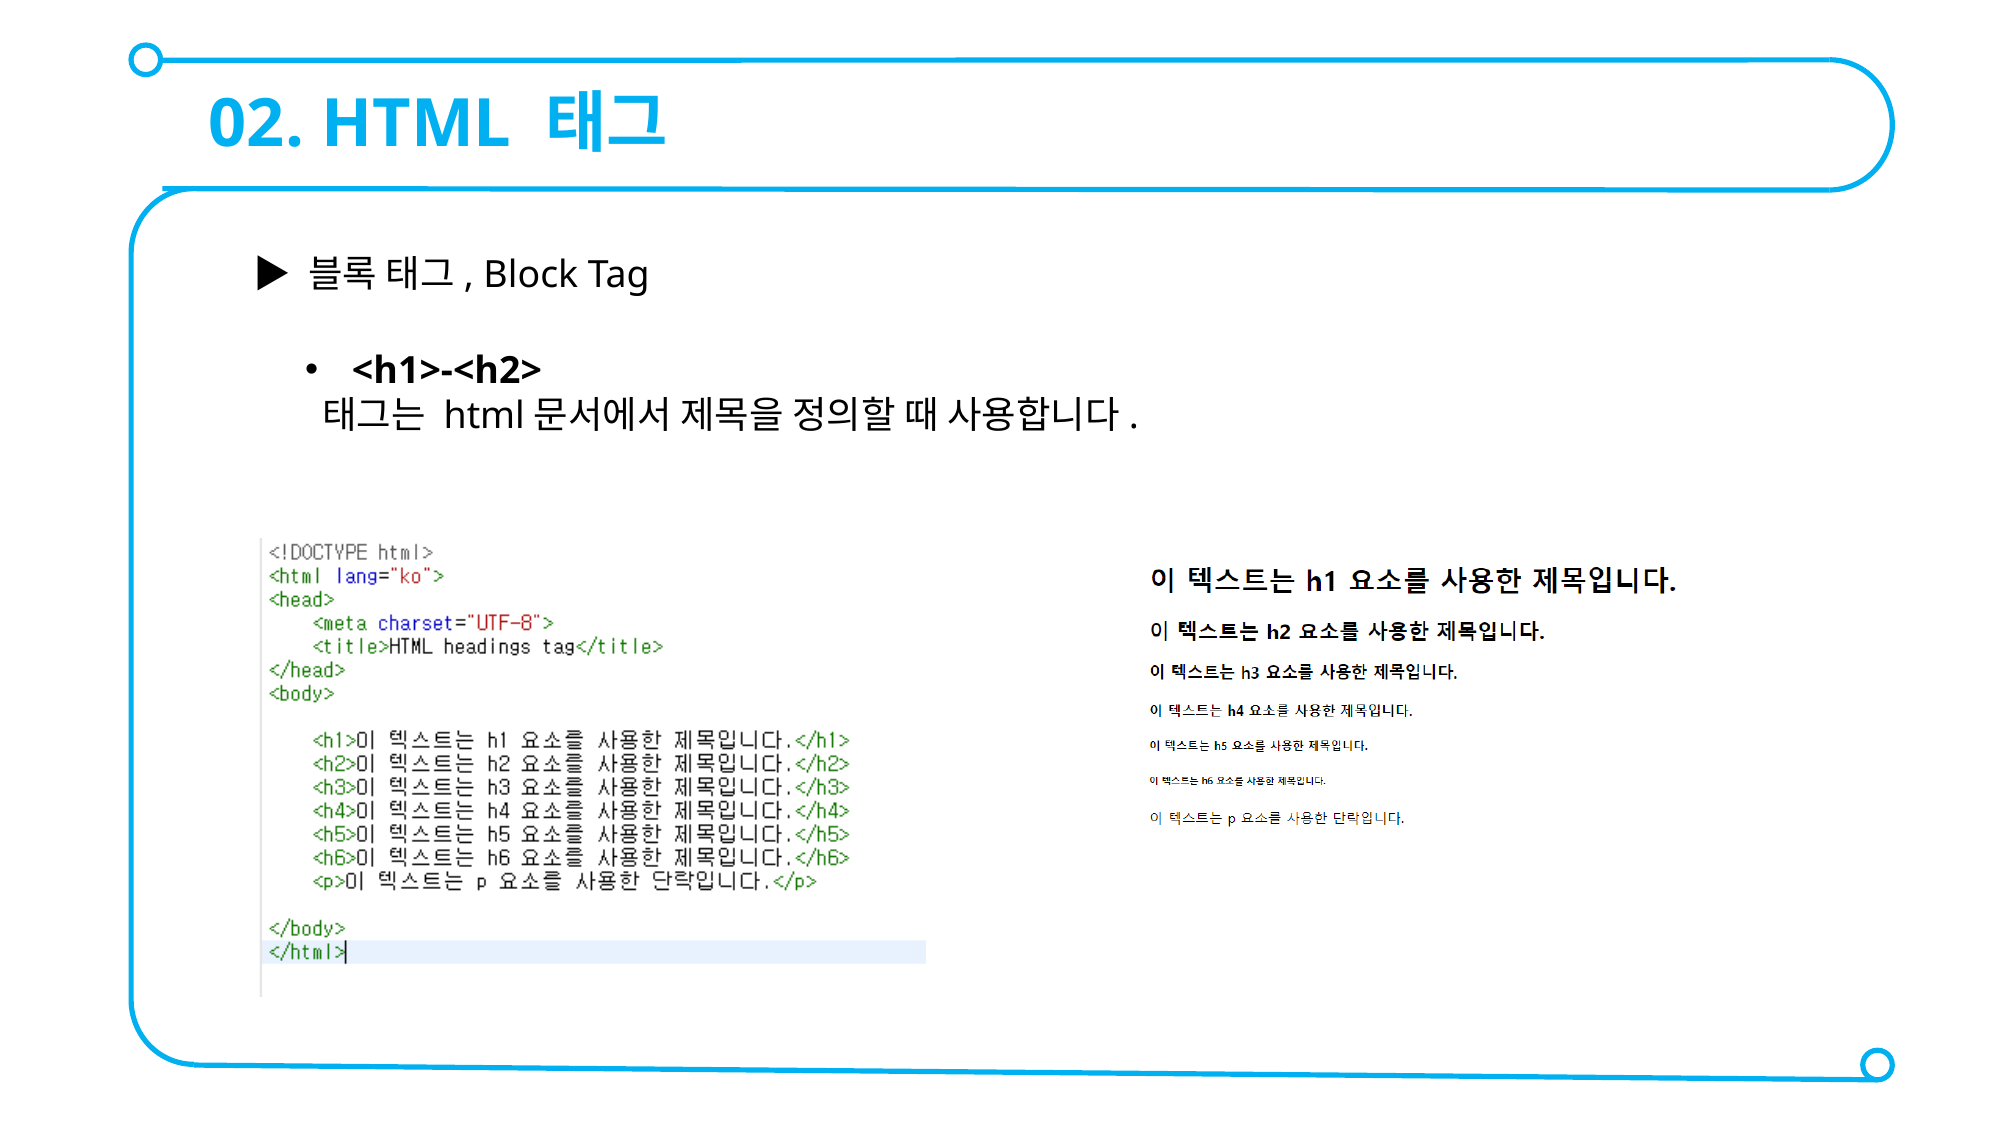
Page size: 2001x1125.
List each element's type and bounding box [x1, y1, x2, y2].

text_box [130, 44, 1893, 1081]
picture [1146, 557, 1678, 834]
picture [259, 538, 926, 997]
